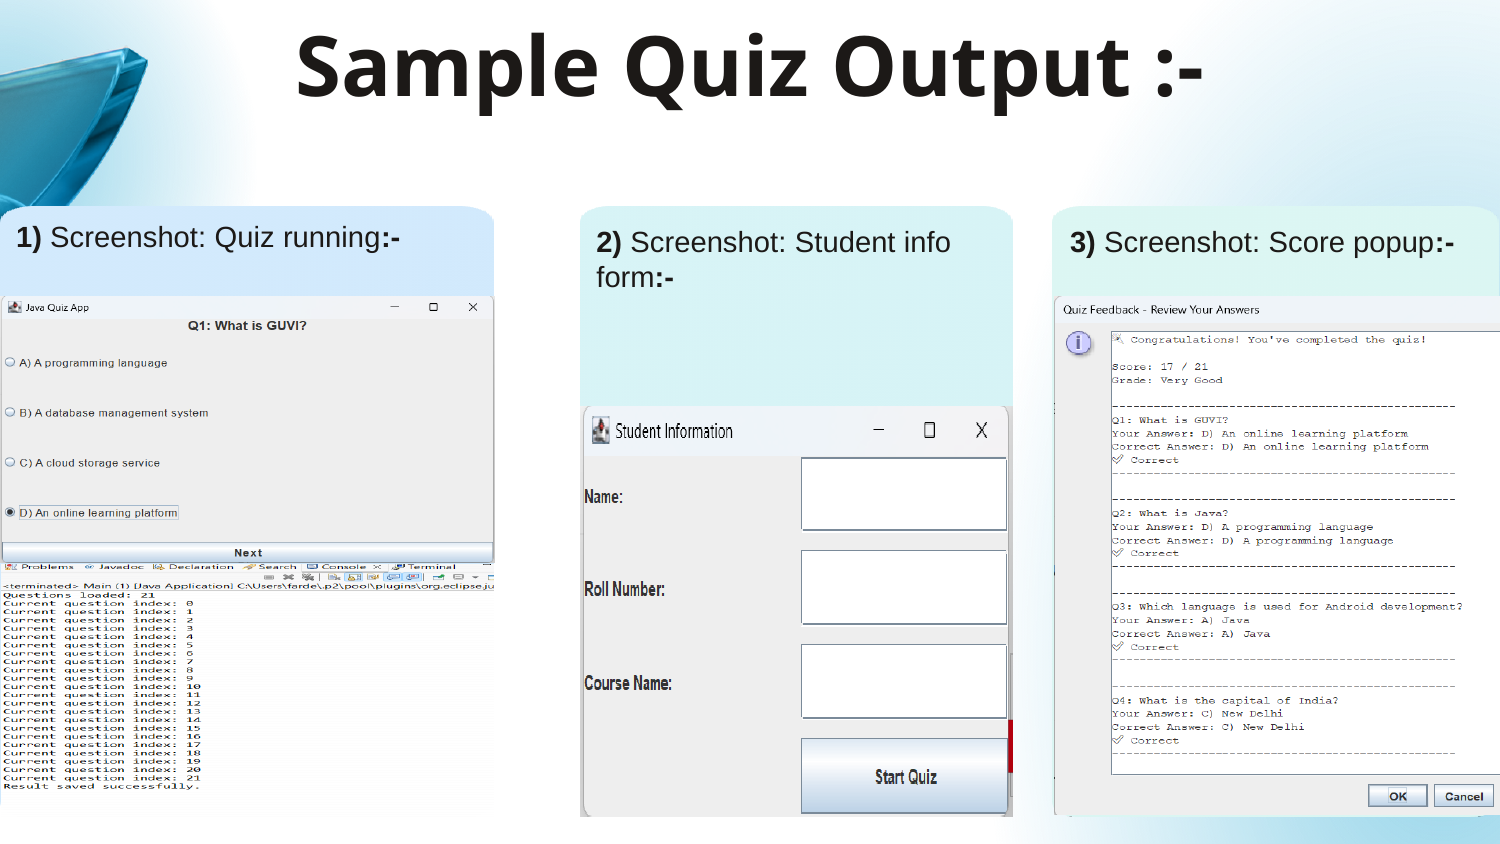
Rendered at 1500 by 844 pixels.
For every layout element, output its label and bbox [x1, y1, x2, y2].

text_box [0, 0, 1500, 844]
picture [579, 206, 1013, 817]
picture [0, 41, 495, 817]
picture [1051, 206, 1500, 817]
